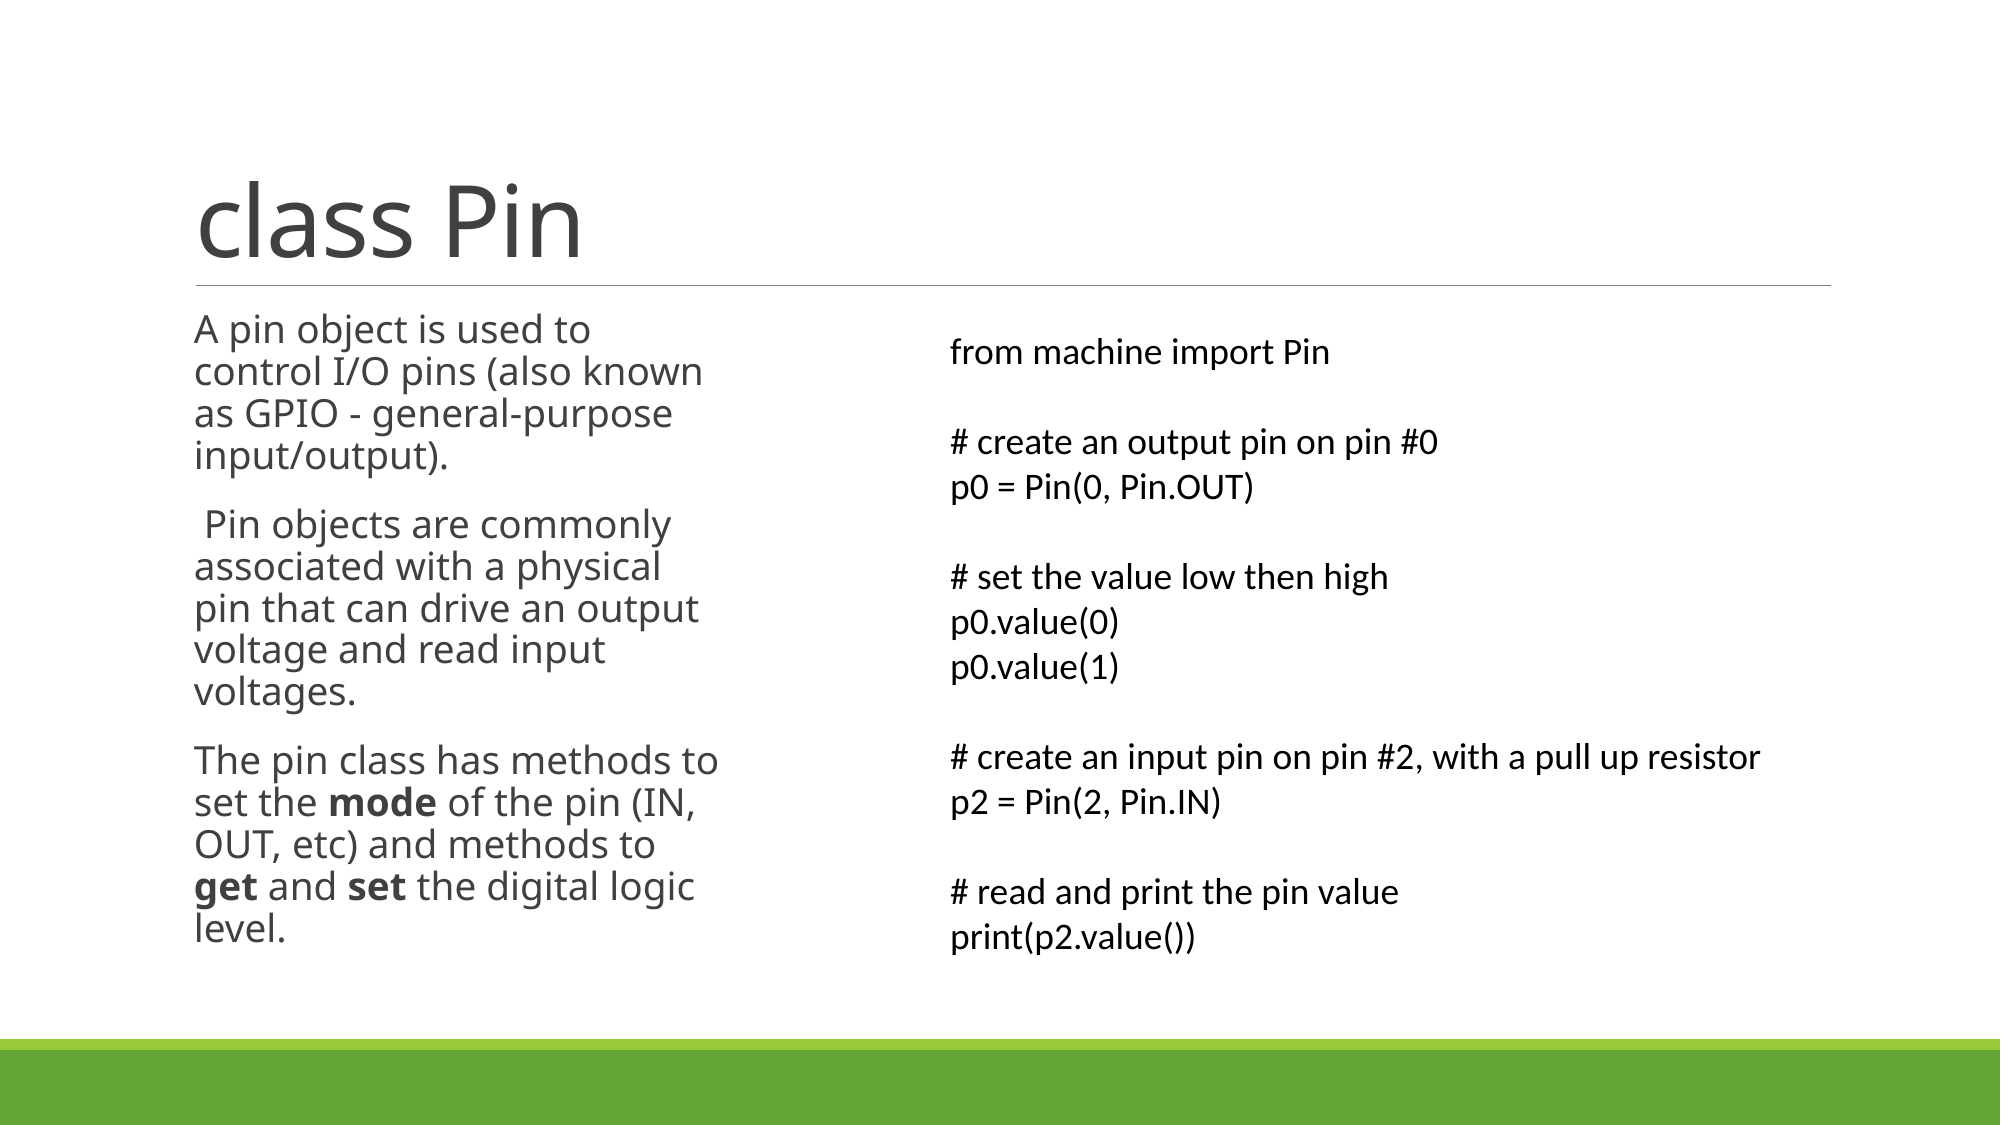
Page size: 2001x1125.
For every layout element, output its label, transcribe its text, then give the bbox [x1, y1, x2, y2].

list A pin object is used to control I/O pins (also known as GPIO - general-purpose input/output). Pin objects are commonly associated with a physical pin that can drive an output voltage and read input voltages. The pin class has methods to set the mode of the pin (IN, OUT, etc) and methods to get and set the digital logic level. [180, 302, 725, 963]
text_box from machine import Pin # create an output pin on pin #0 p0 = Pin(0, Pin.OUT) # set the value low then high p0.value(0) p0.value(1) # create an input pin on pin #2, with a pull up resistor p2 = Pin(2, Pin.IN) # read and print the pin value print(p2.value()) [935, 319, 1855, 965]
title class Pin [180, 47, 1830, 285]
